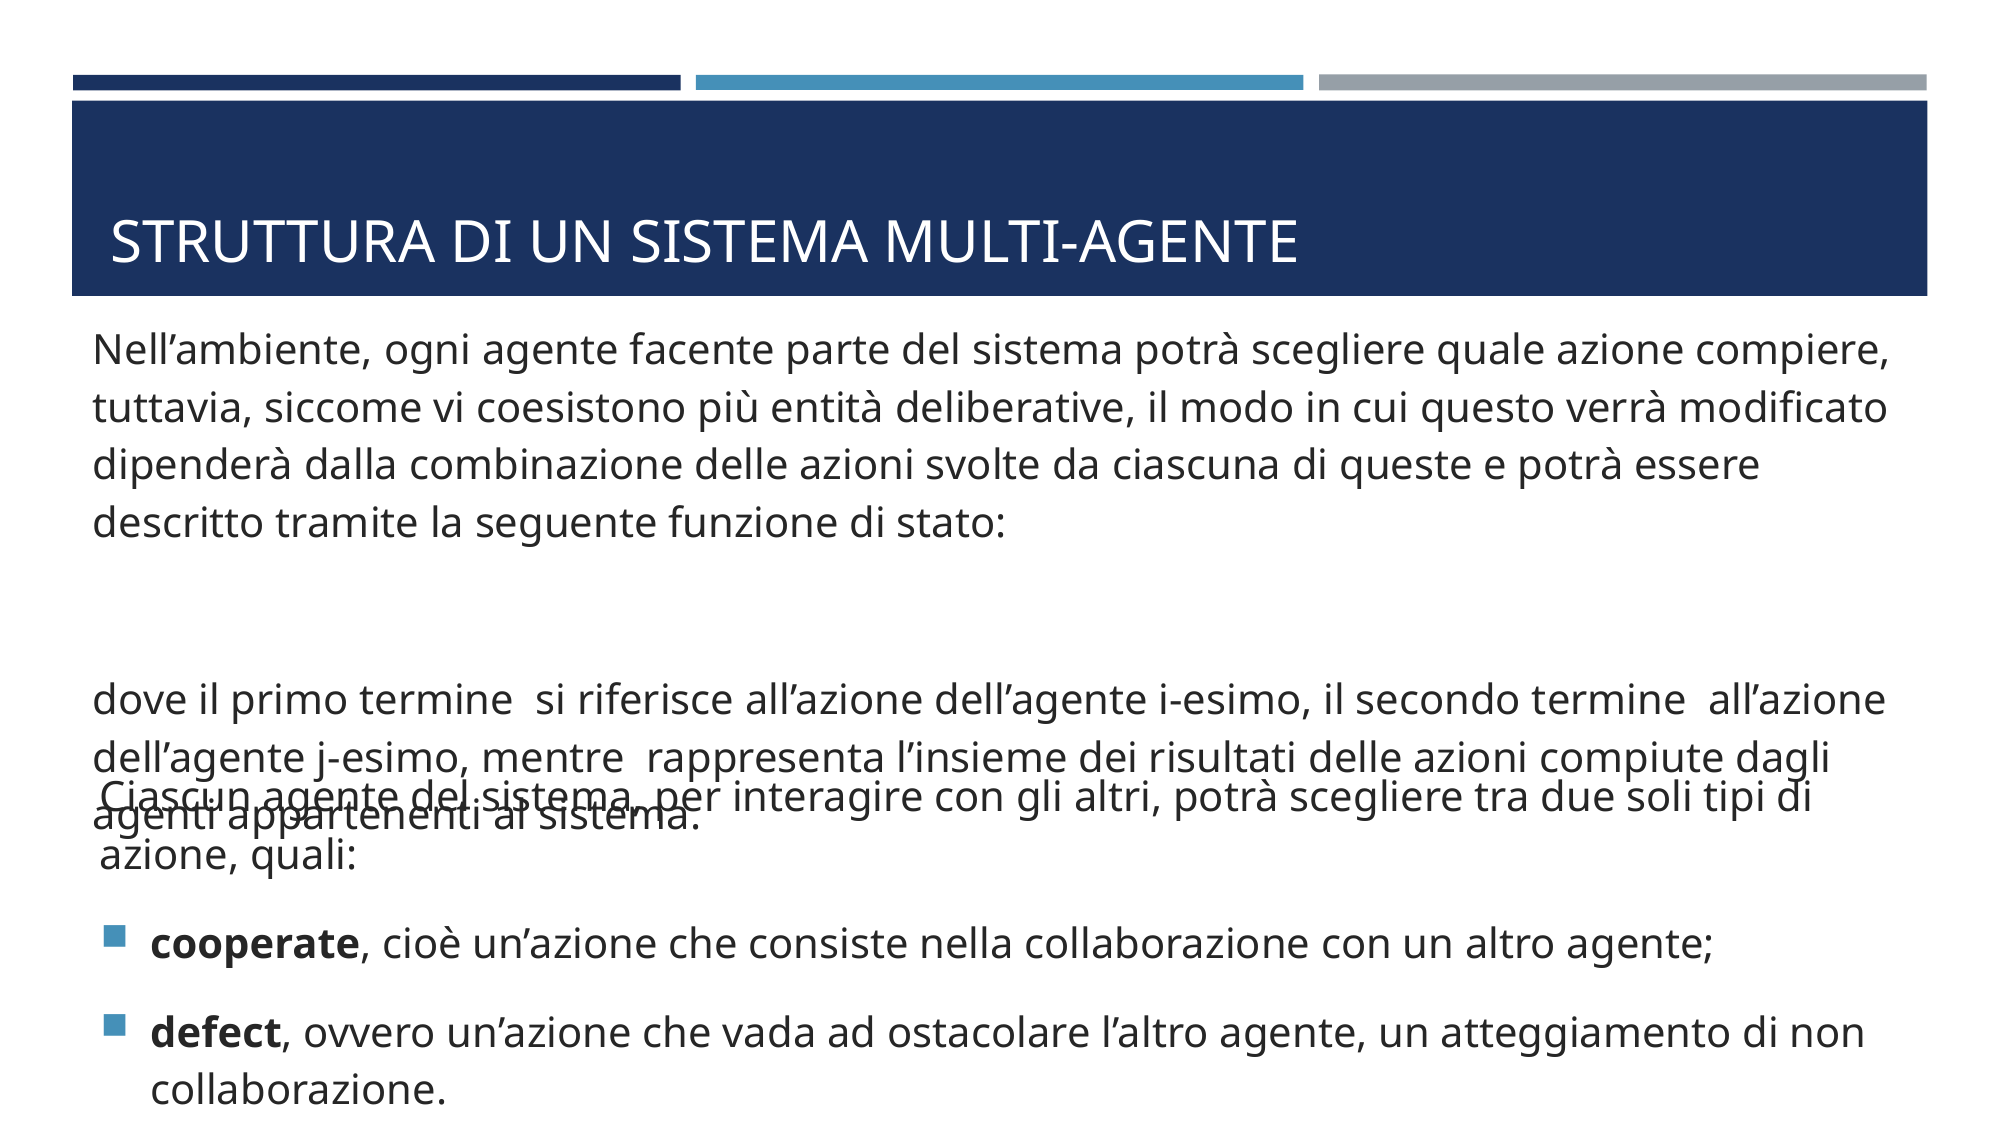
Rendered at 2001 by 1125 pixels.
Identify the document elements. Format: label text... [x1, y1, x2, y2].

title Struttura di un sistema multi-agente [95, 115, 1905, 282]
list Ciascun agente del sistema, per interagire con gli altri, potrà scegliere tra due soli tipi di azione, quali: cooperate, cioè un’azione che consiste nella collaborazione con un altro agente; defect, ovvero un’azione che vada ad ostacolare l’altro agente, un atteggiamento di non collaborazione. [84, 803, 1916, 1072]
